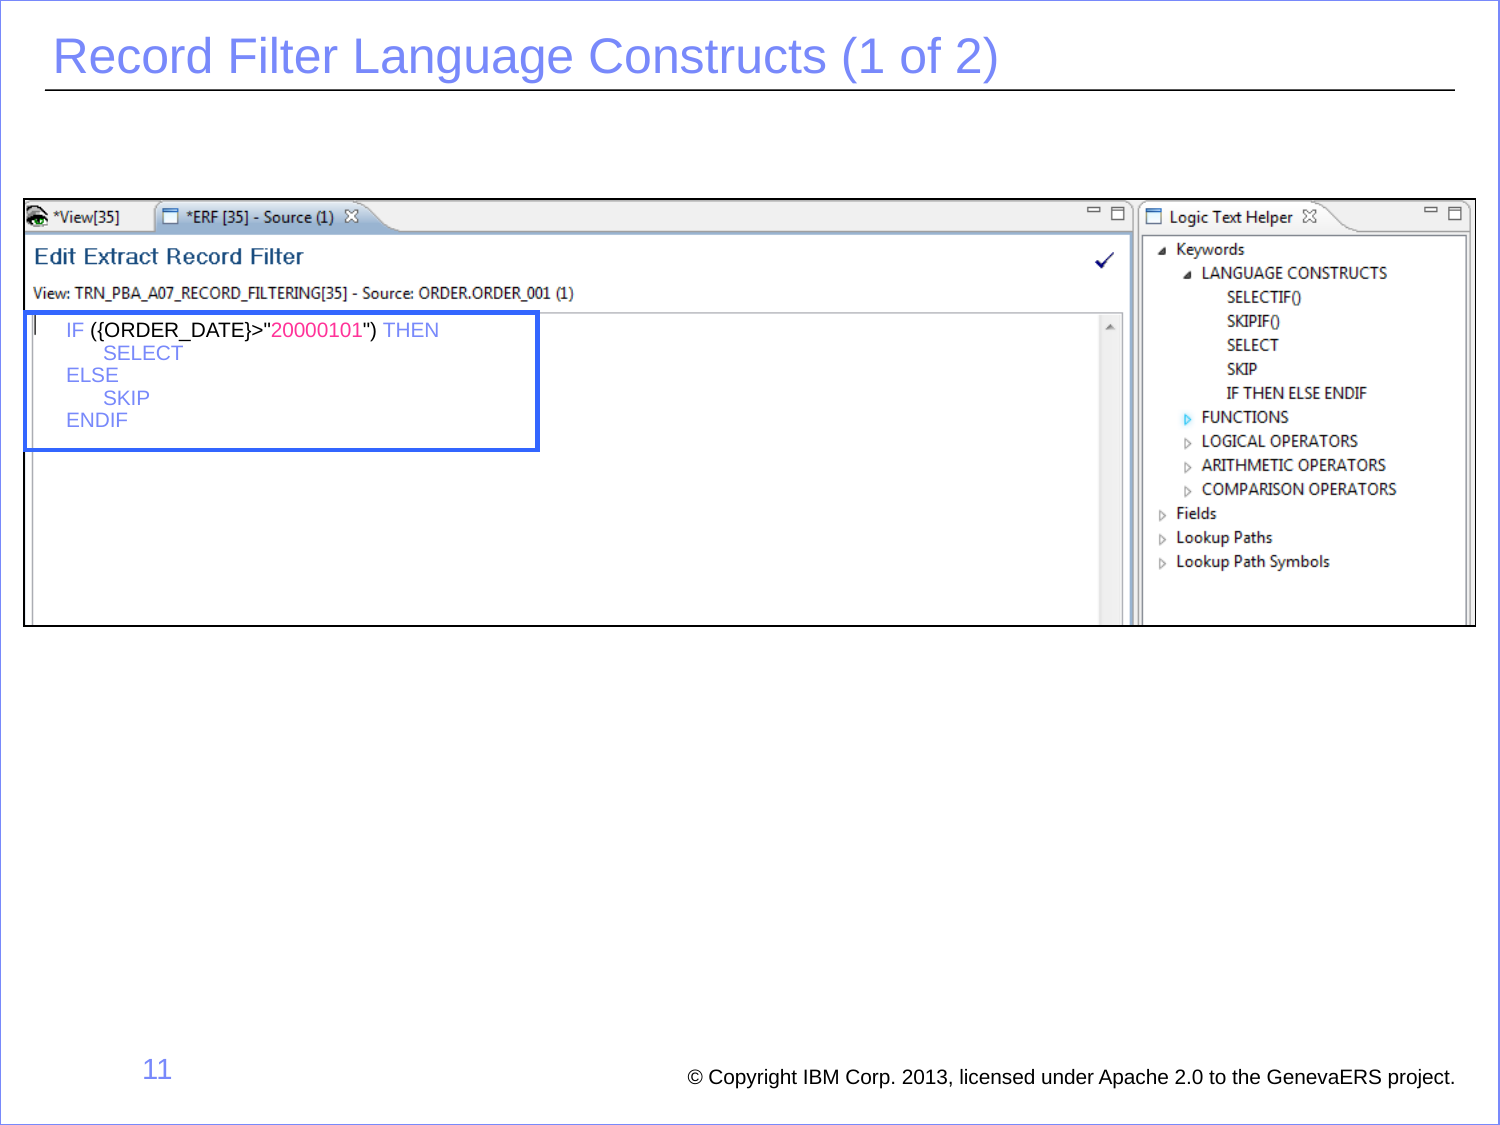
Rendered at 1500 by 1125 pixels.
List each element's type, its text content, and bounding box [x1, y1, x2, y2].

title Record Filter Language Constructs (1 of 2) [37, 22, 1321, 113]
picture [24, 199, 1476, 626]
slide_number 11 [37, 1046, 188, 1125]
